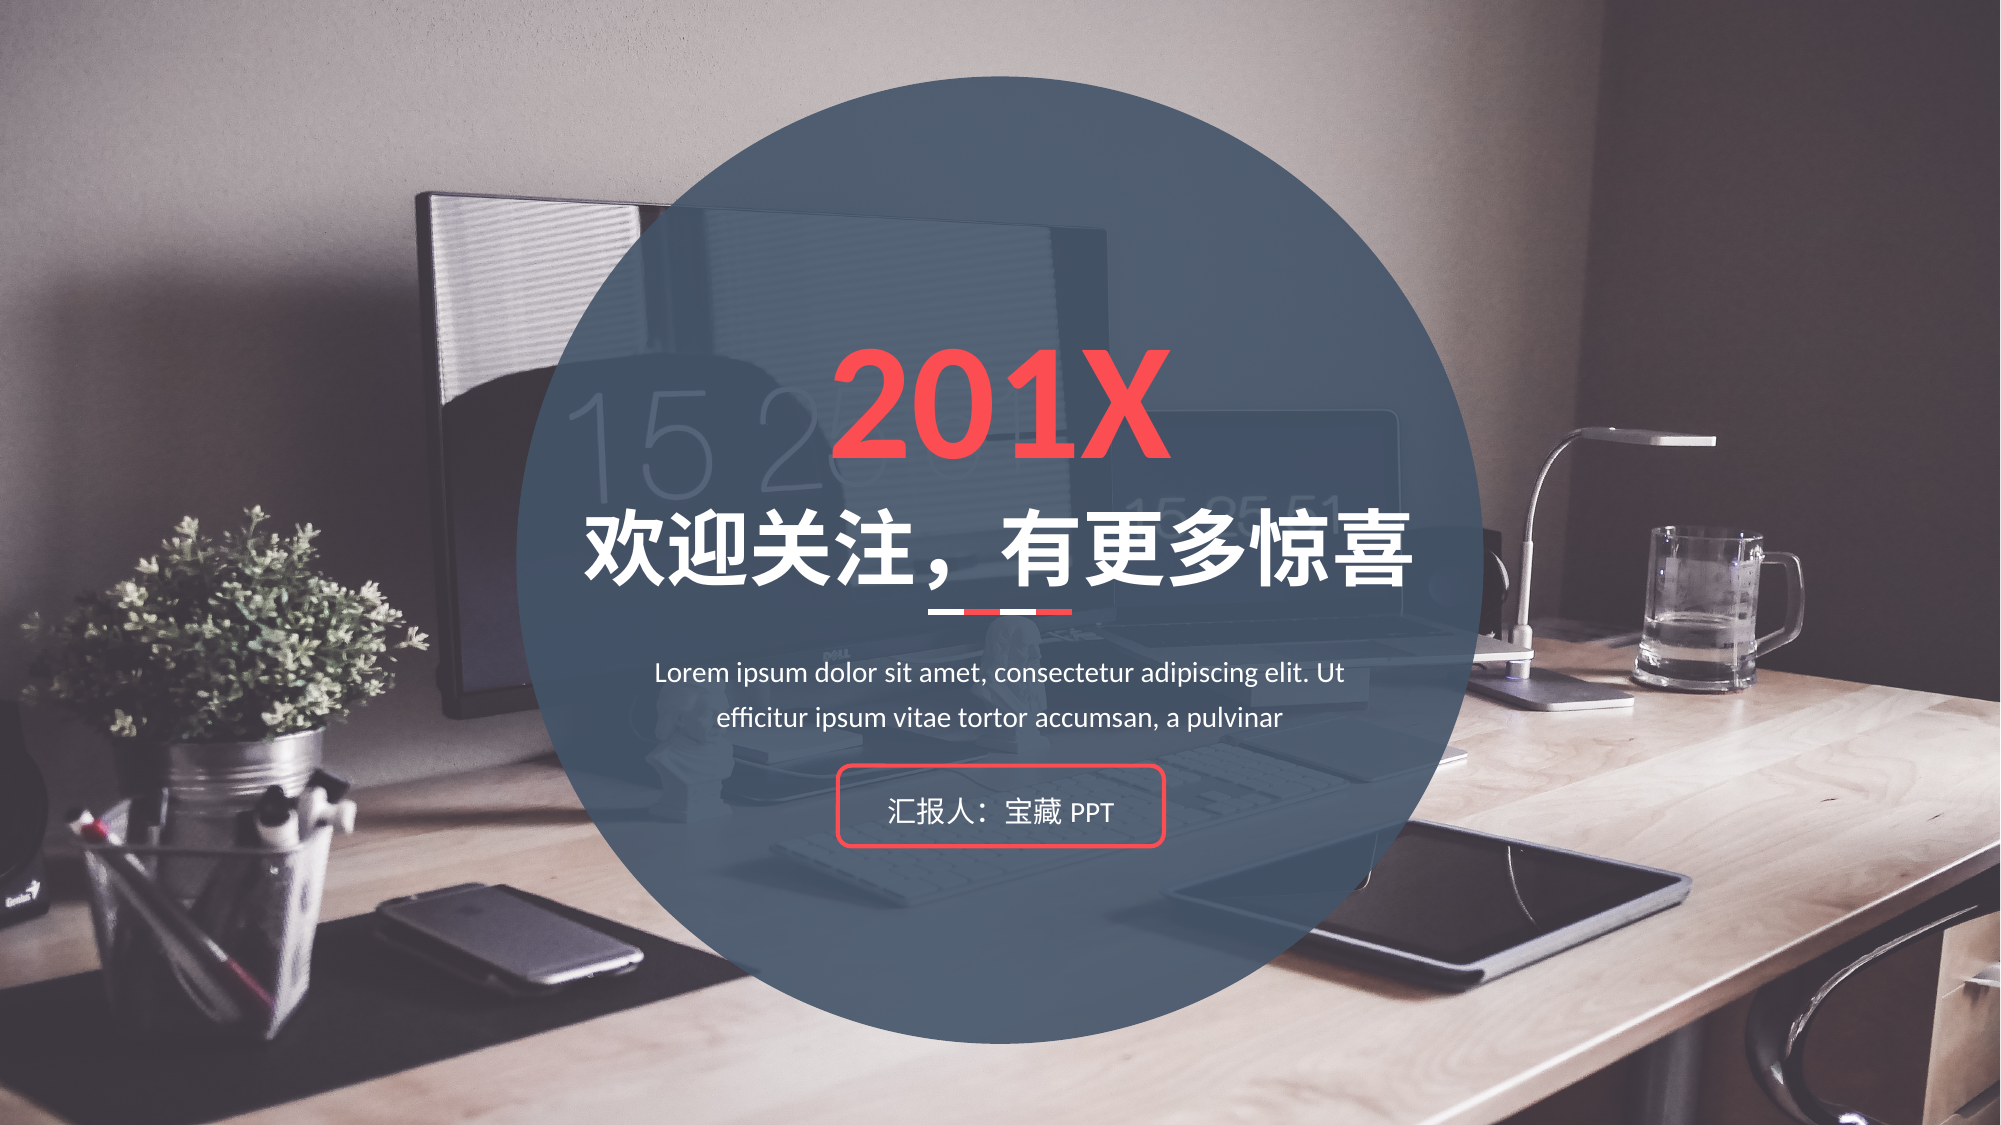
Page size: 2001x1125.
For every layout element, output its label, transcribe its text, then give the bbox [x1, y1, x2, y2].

text_box 201X [812, 224, 1188, 458]
text_box 汇报人：宝藏PPT [836, 764, 1165, 848]
text_box [689, 579, 1311, 653]
picture [0, 0, 2001, 1125]
text_box Lorem ipsum dolor sit amet, consectetur adipiscing elit. Ut efficitur ipsum vitae tortor accumsan, a pulvinar [626, 635, 1374, 742]
text_box 欢迎关注，有更多惊喜 [568, 458, 1431, 604]
text_box [515, 75, 1485, 1045]
